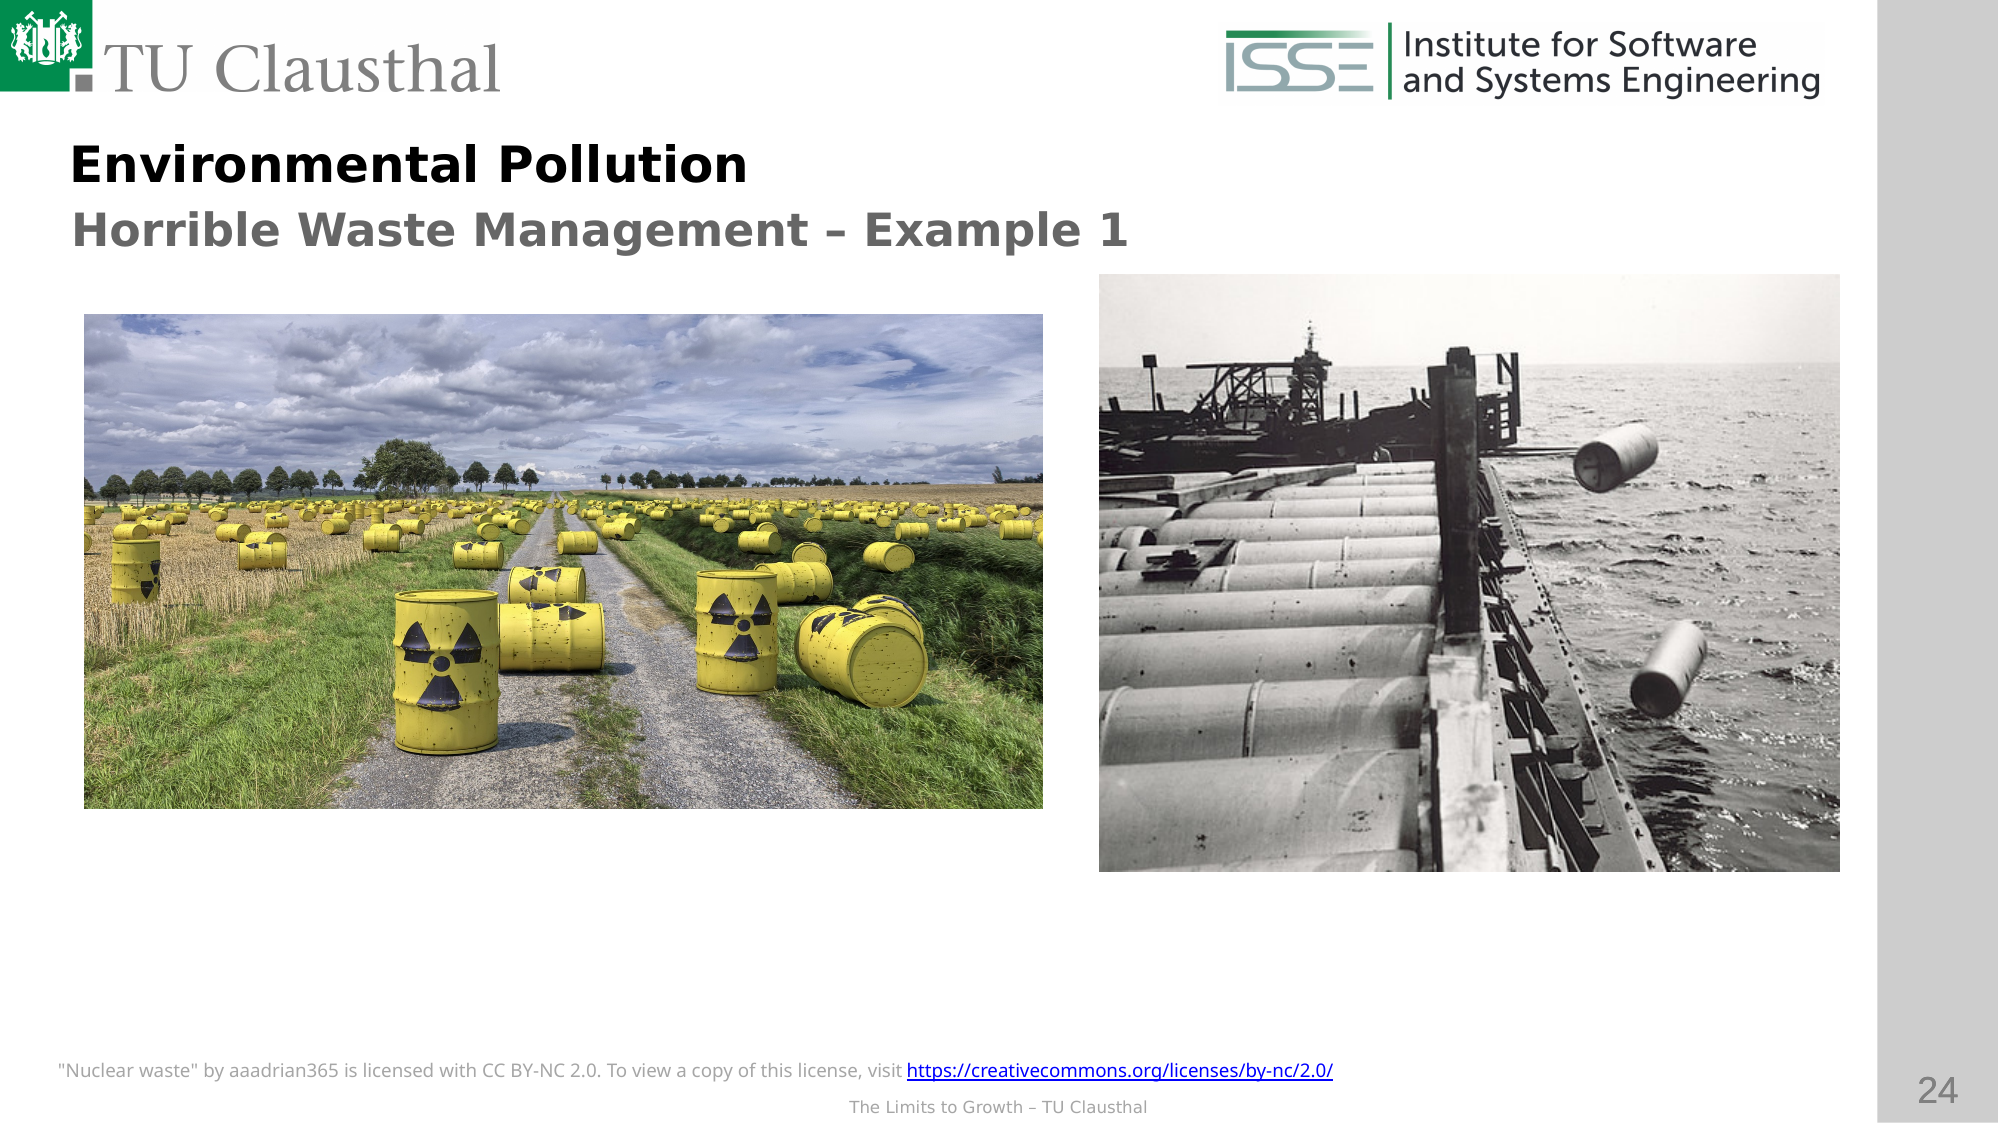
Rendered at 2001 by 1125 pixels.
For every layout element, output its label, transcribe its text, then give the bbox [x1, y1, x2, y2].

picture [1099, 274, 1840, 872]
picture [84, 314, 1043, 809]
text_box Horrible Waste Management – Example 1 [70, 188, 1769, 269]
text_box Environmental Pollution [55, 125, 1818, 207]
picture [1218, 22, 1825, 106]
text_box "Nuclear waste" by aaadrian365 is licensed with CC BY-NC 2.0. To view a copy of this license, visit https://creativecommons.org/licenses/by-nc/2.0/ [43, 1051, 1827, 1092]
picture [0, 0, 500, 92]
